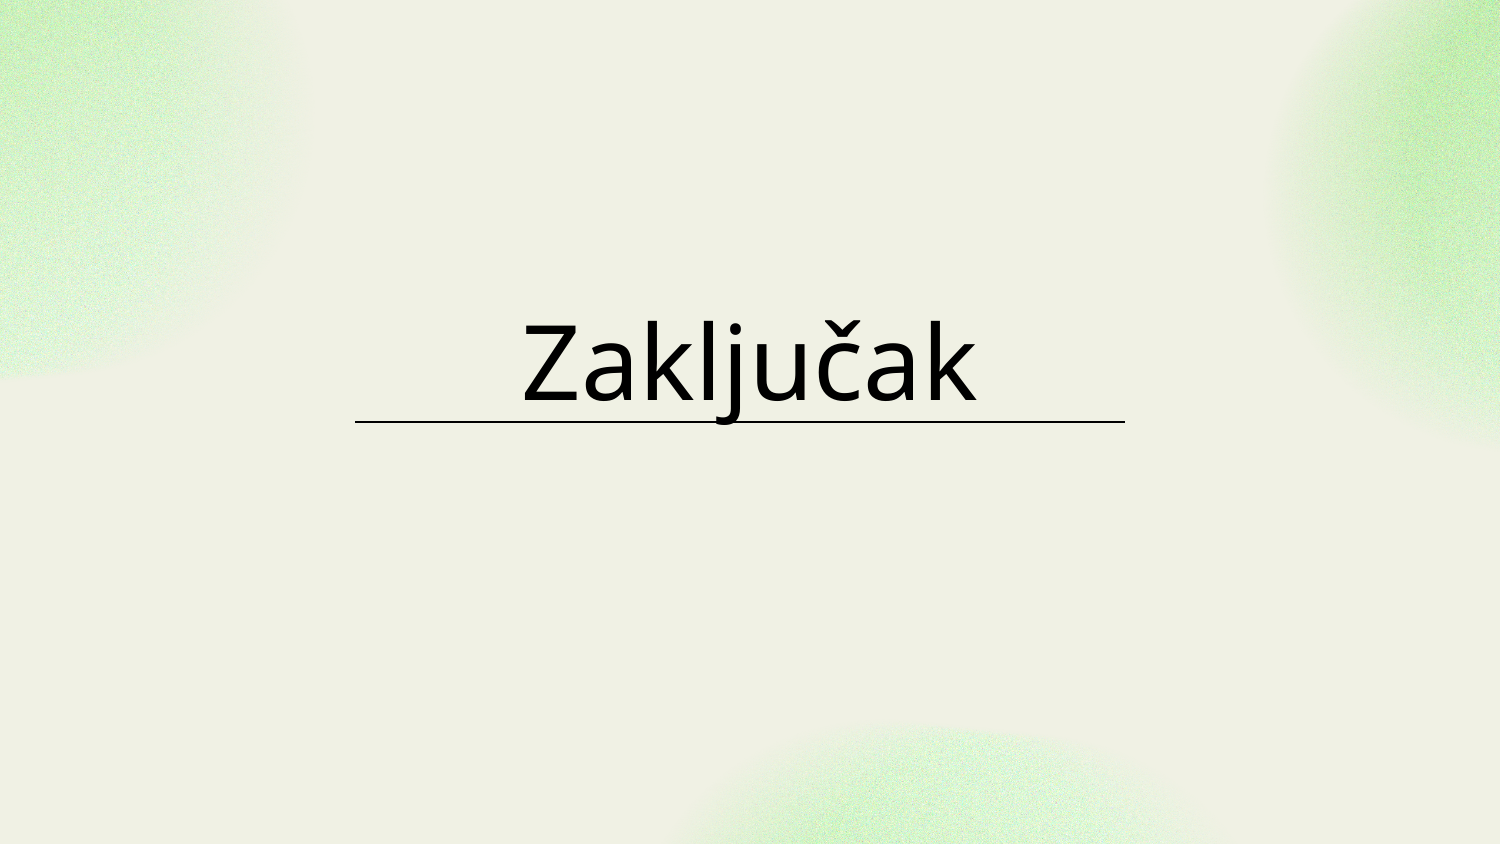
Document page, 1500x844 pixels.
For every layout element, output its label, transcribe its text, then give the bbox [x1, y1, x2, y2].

title Zaključak [355, 296, 1145, 422]
picture [623, 718, 1286, 844]
